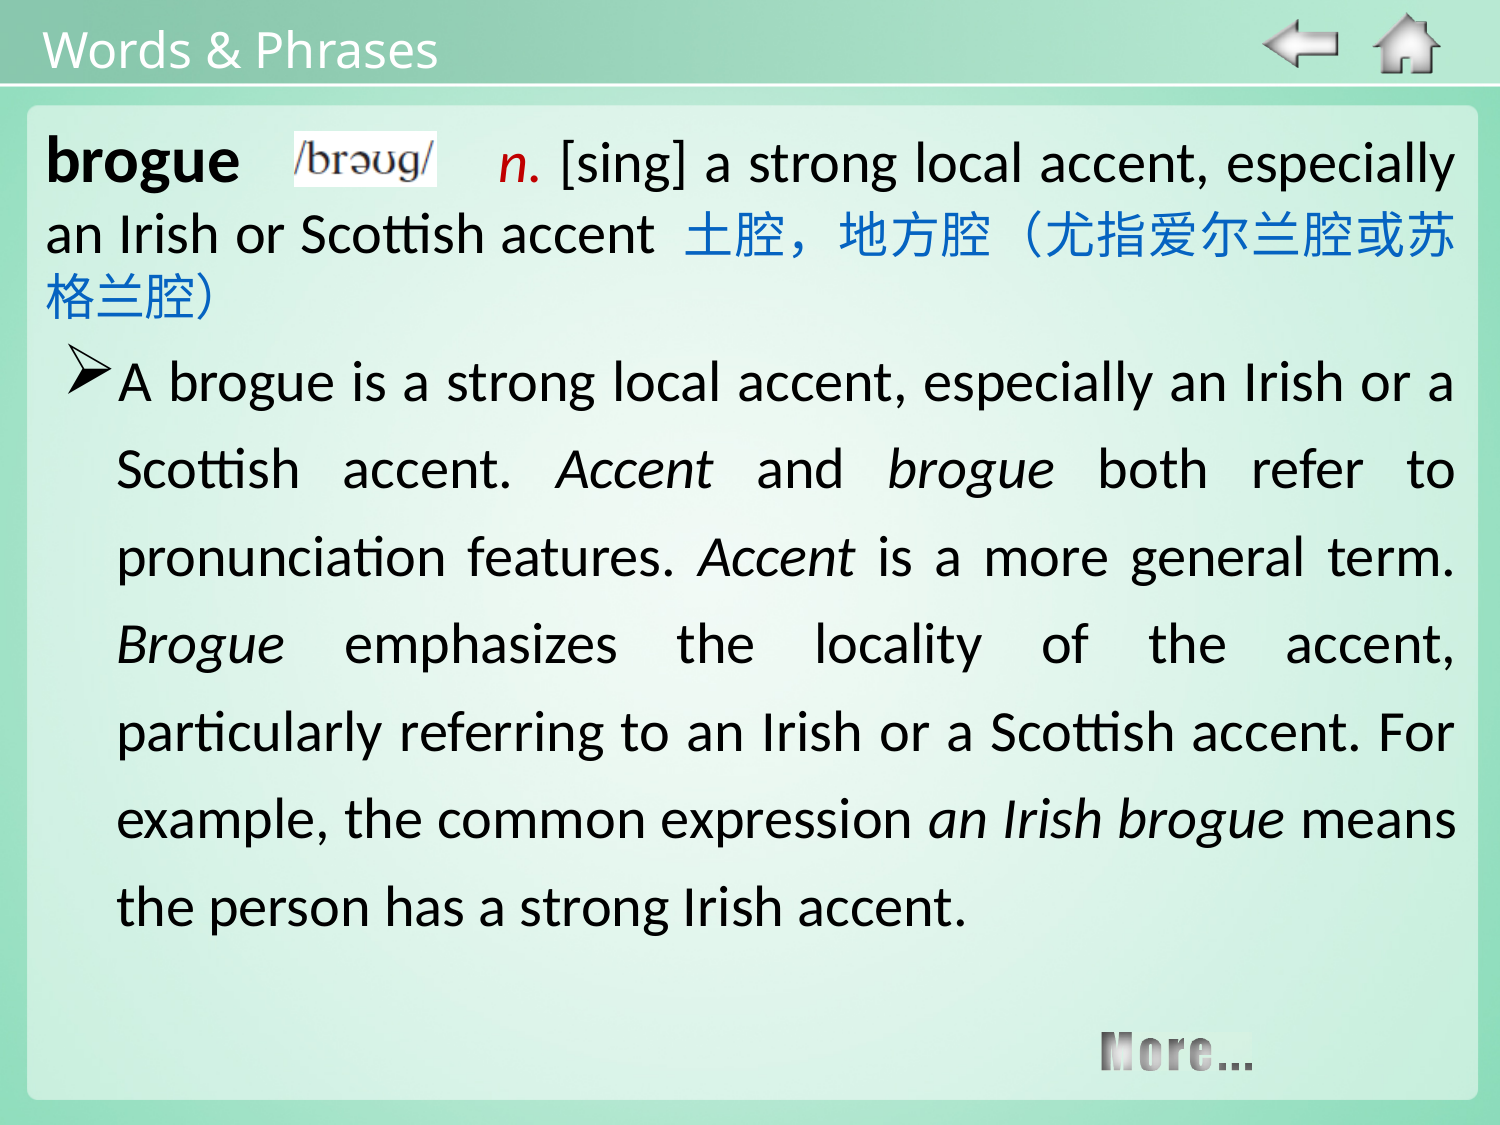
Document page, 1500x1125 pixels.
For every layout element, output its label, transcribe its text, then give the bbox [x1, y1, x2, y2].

picture [0, 0, 1500, 1125]
list brogue n. [sing] a strong local accent, especially an Irish or Scottish accent 土腔，地方腔（尤指爱尔兰腔或苏格兰腔） A brogue is a strong local accent, especially an Irish or a Scottish accent. Accent and brogue both refer to pronunciation features. Accent is a more general term. Brogue emphasizes the locality of the accent, particularly referring to an Irish or a Scottish accent. For example, the common expression an Irish brogue means the person has a strong Irish accent. [29, 107, 1473, 1096]
text_box Words & Phrases [27, 11, 582, 87]
